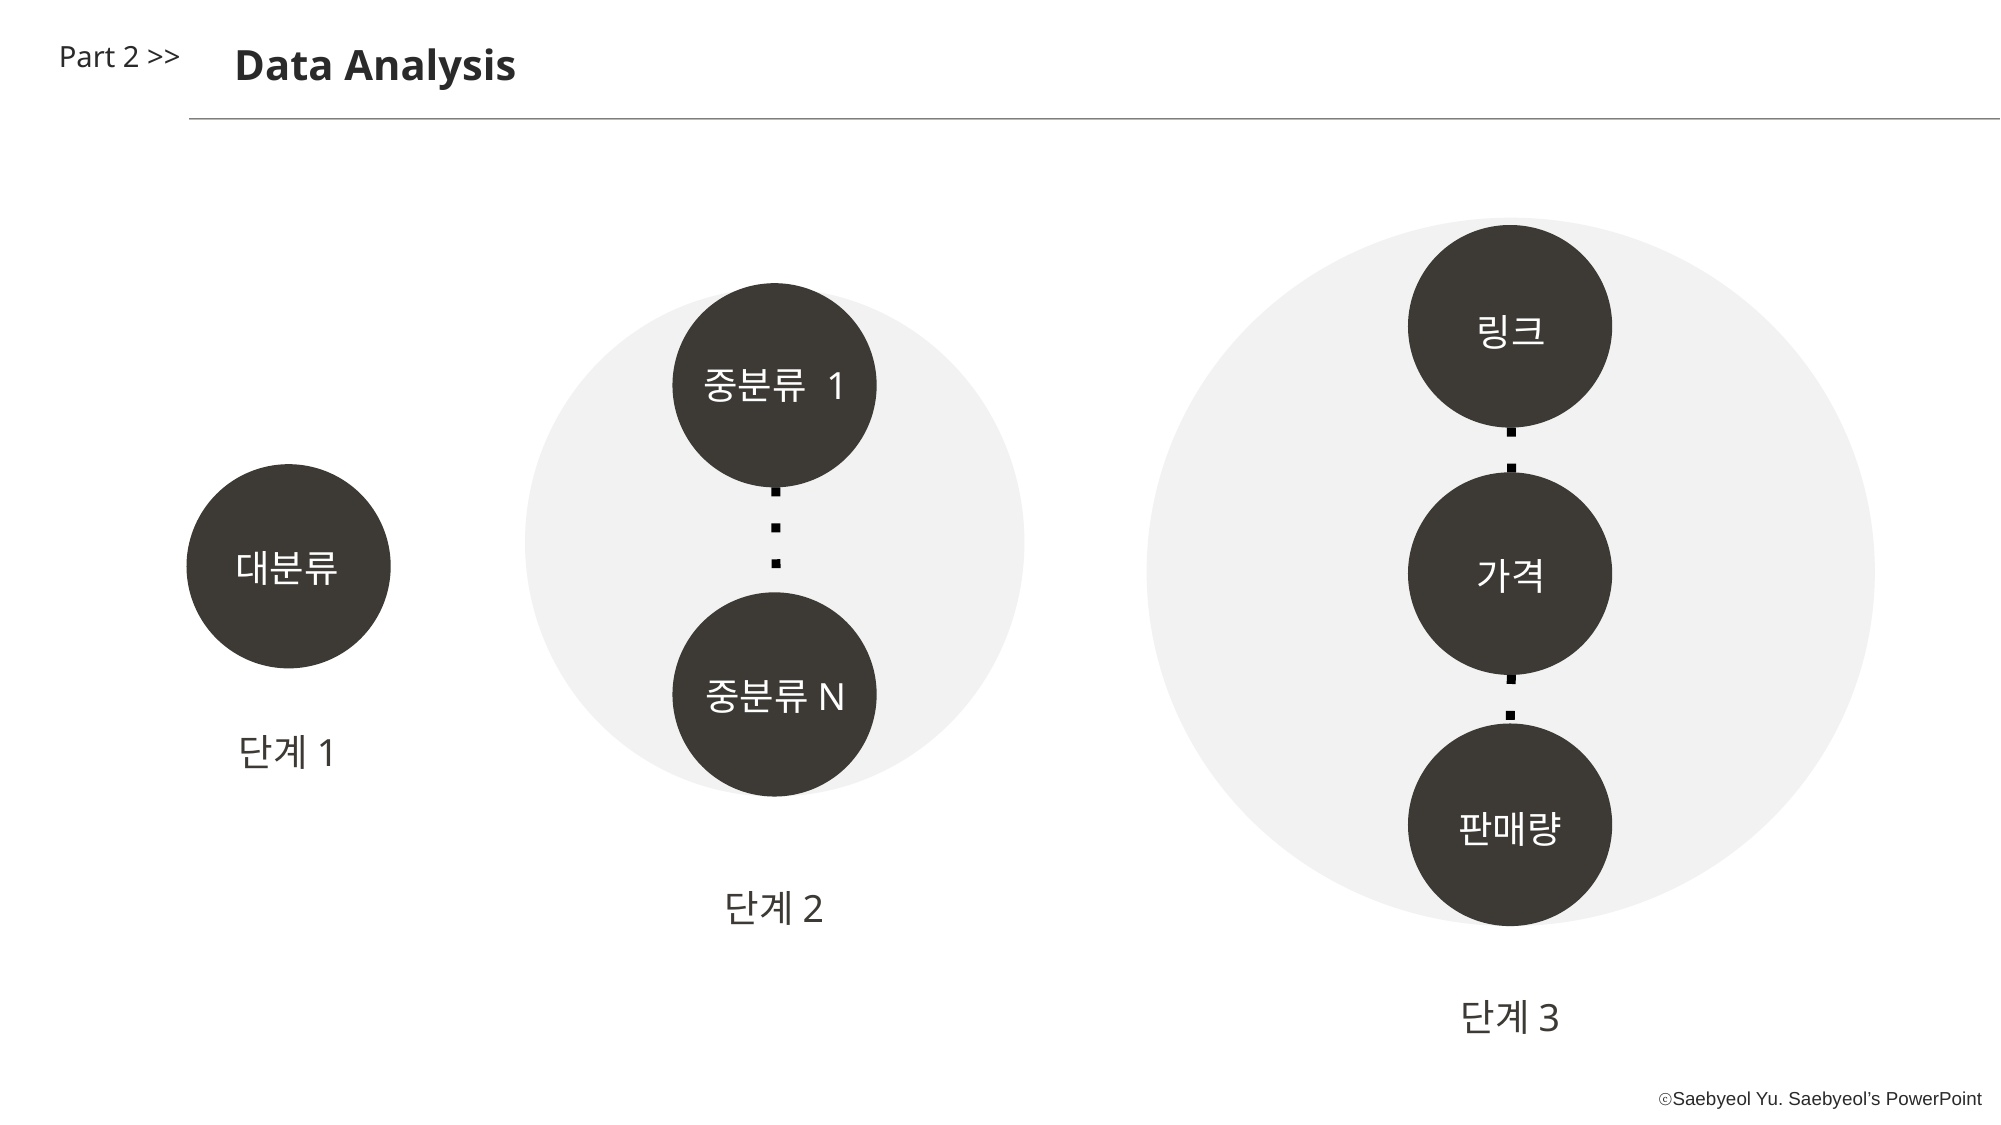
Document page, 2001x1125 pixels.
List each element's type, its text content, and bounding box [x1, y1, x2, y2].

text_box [1372, 224, 1651, 427]
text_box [637, 487, 915, 797]
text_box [148, 463, 428, 782]
text_box Part 2 >> [43, 30, 196, 81]
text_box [1146, 217, 1876, 1047]
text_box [524, 282, 1025, 938]
text_box Data Analysis [219, 31, 532, 97]
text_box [1372, 427, 1651, 676]
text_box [1371, 674, 1649, 927]
